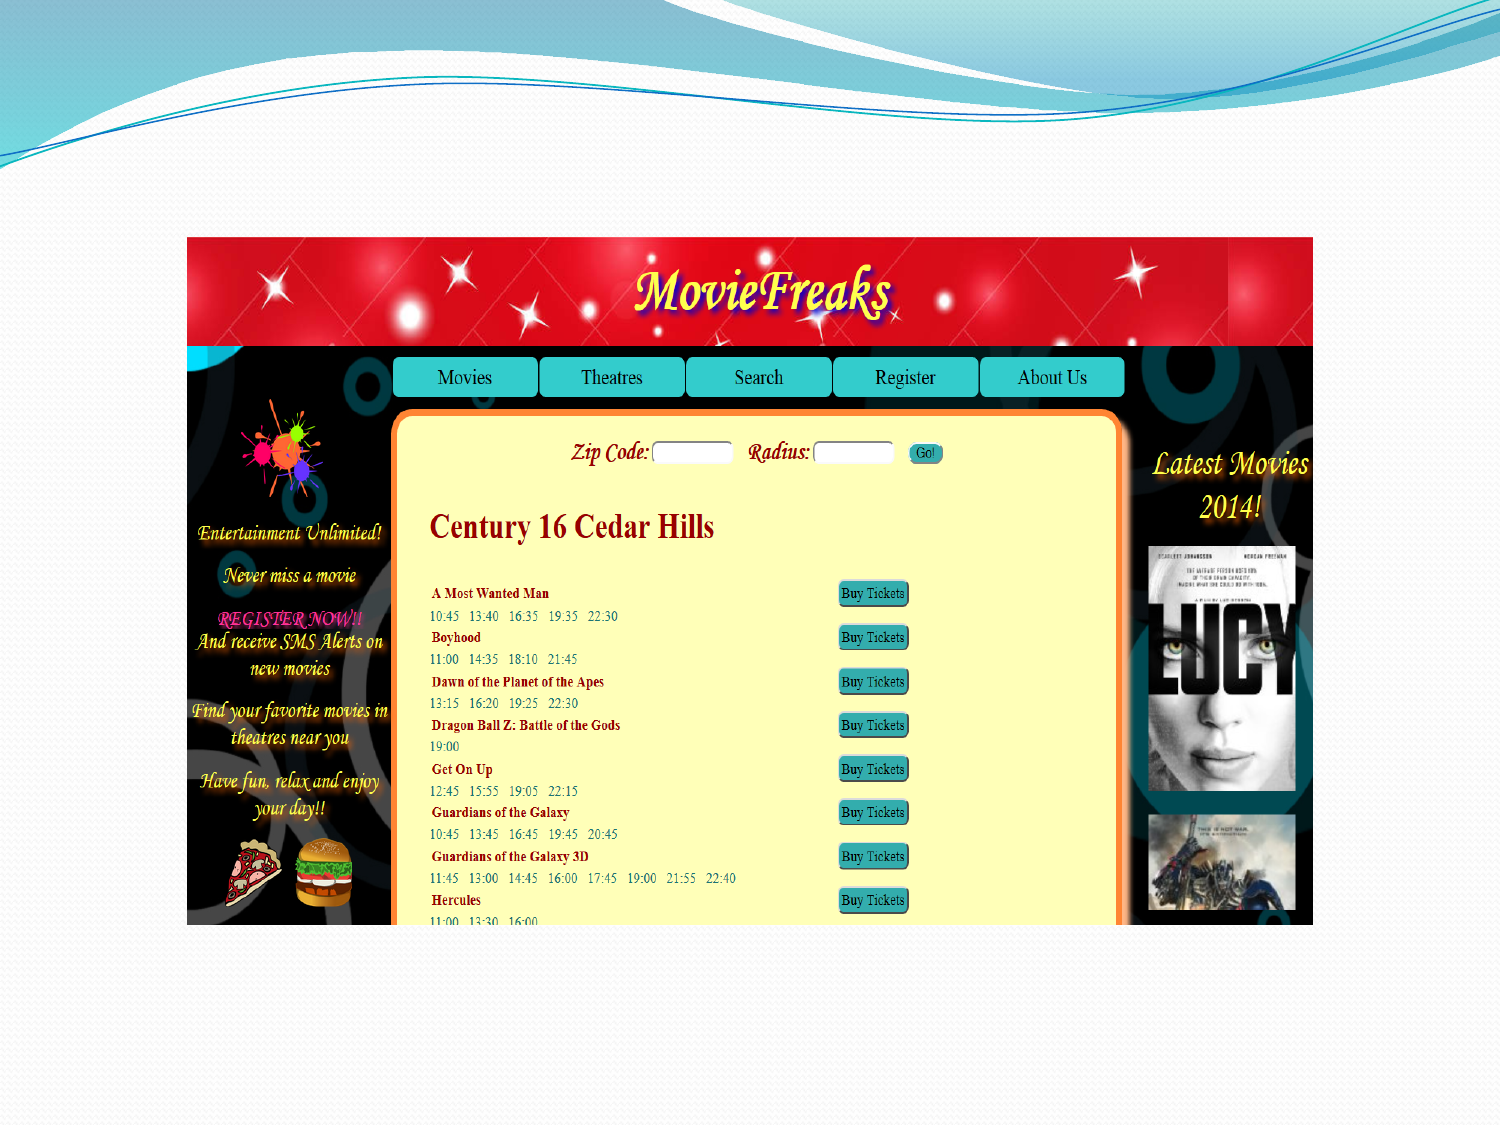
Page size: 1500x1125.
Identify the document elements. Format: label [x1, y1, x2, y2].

picture [187, 237, 1313, 926]
